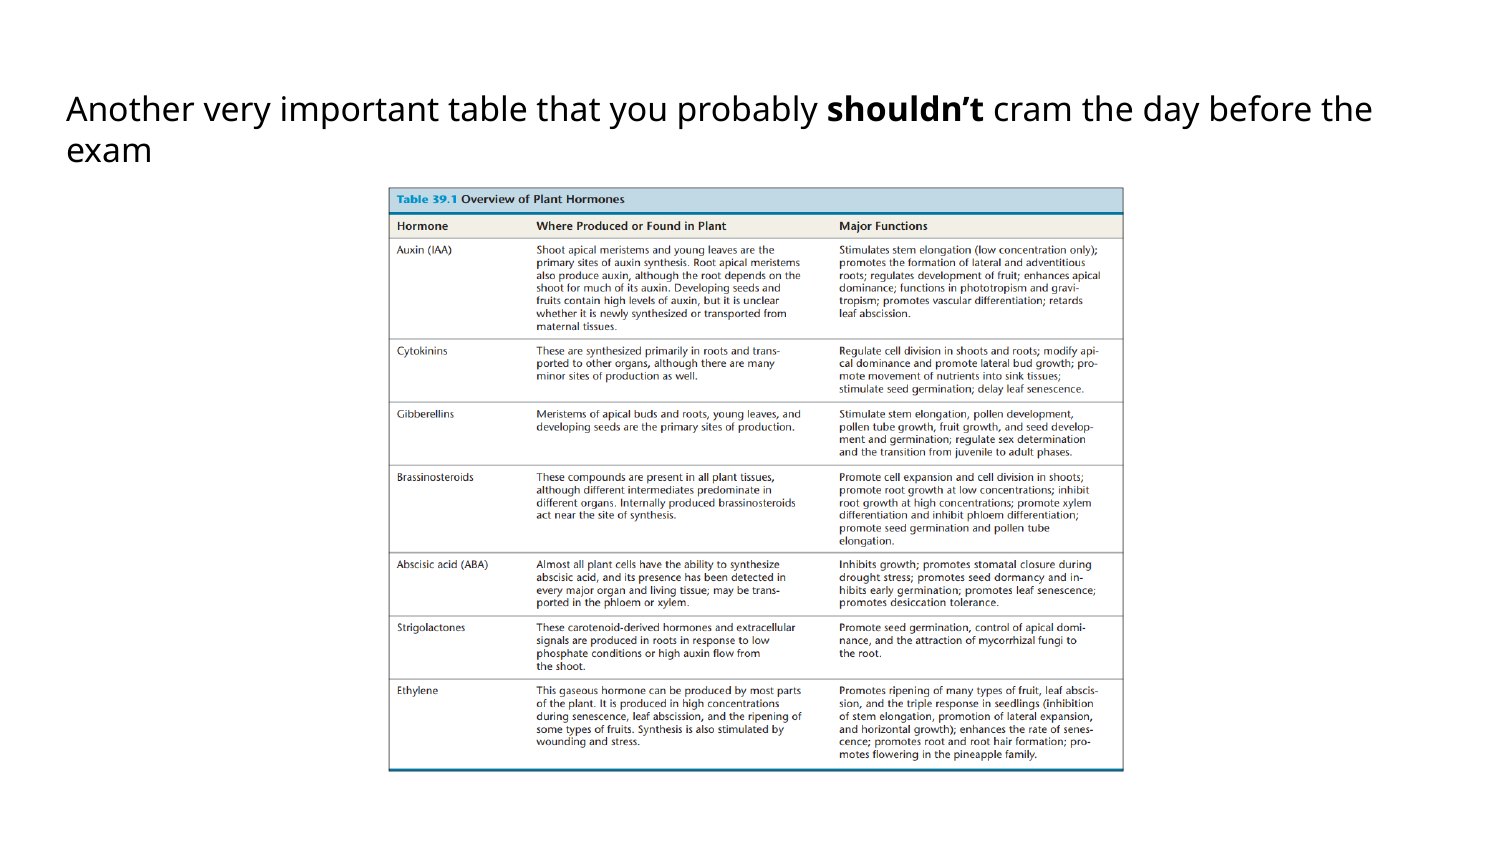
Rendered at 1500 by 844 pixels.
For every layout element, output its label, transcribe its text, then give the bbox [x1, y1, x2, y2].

title Another very important table that you probably shouldn’t cram the day before the exam [51, 72, 1449, 167]
picture [382, 185, 1126, 773]
